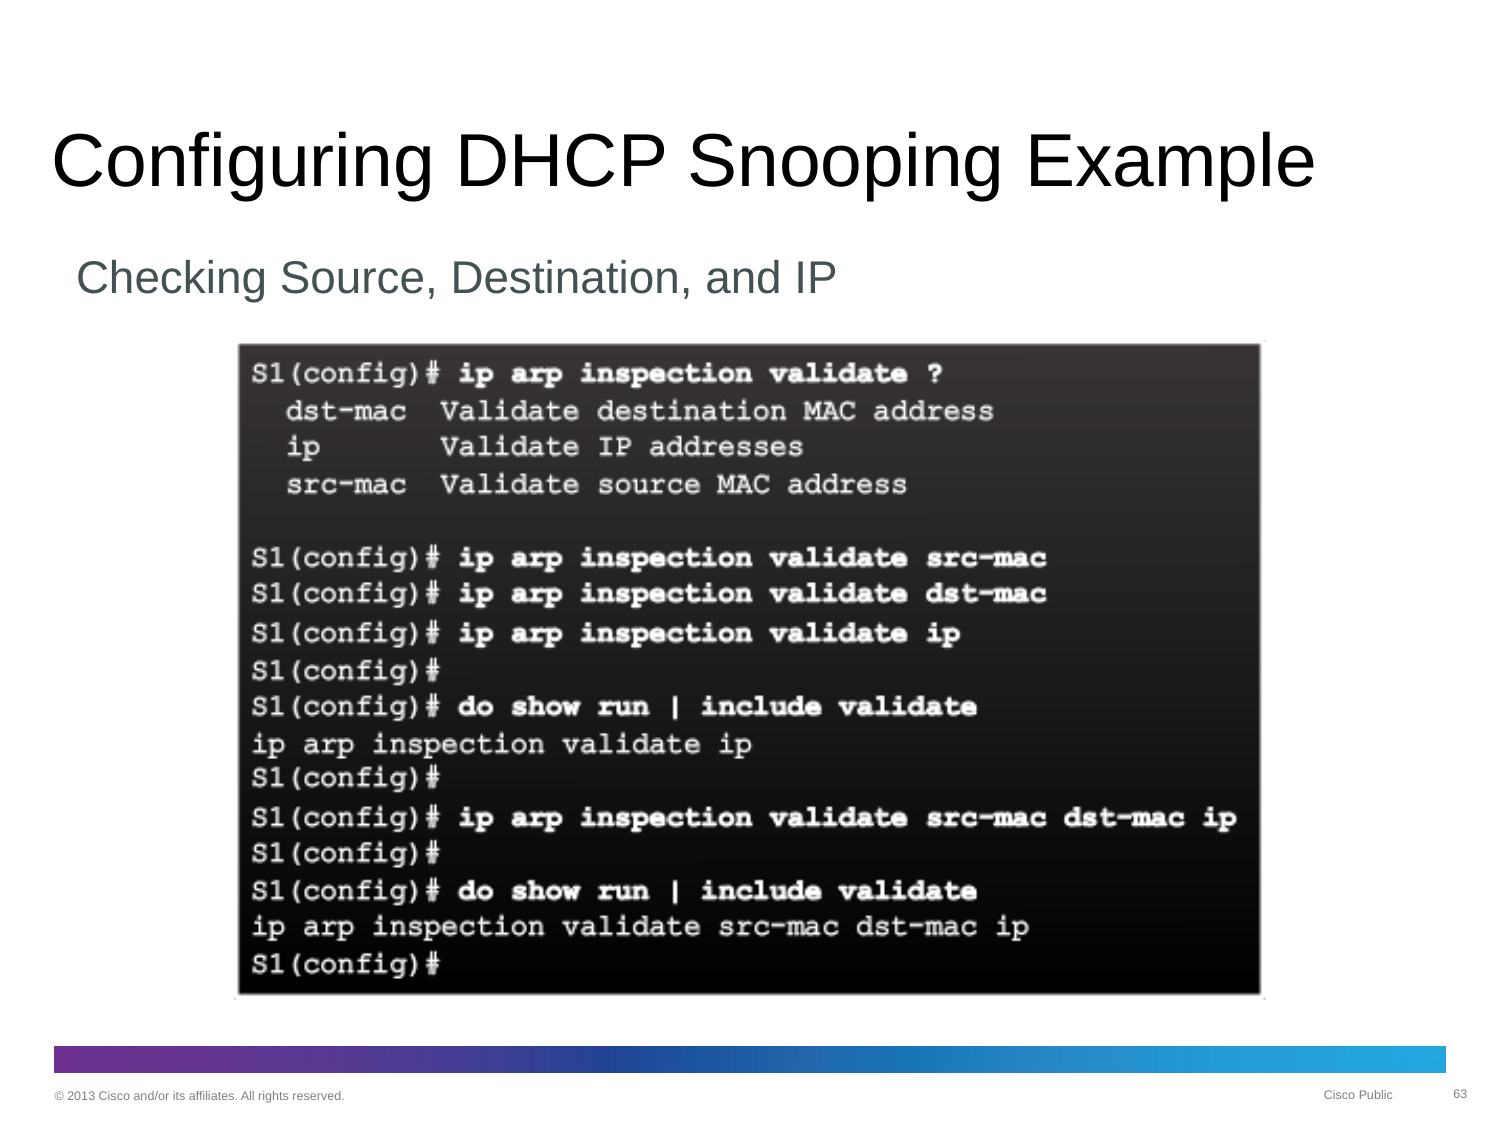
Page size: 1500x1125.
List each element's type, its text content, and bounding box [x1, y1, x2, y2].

picture [233, 340, 1267, 1000]
list Checking Source, Destination, and IP [60, 243, 1299, 307]
picture [54, 1046, 1446, 1073]
title Configuring DHCP Snooping Example [37, 70, 1447, 209]
